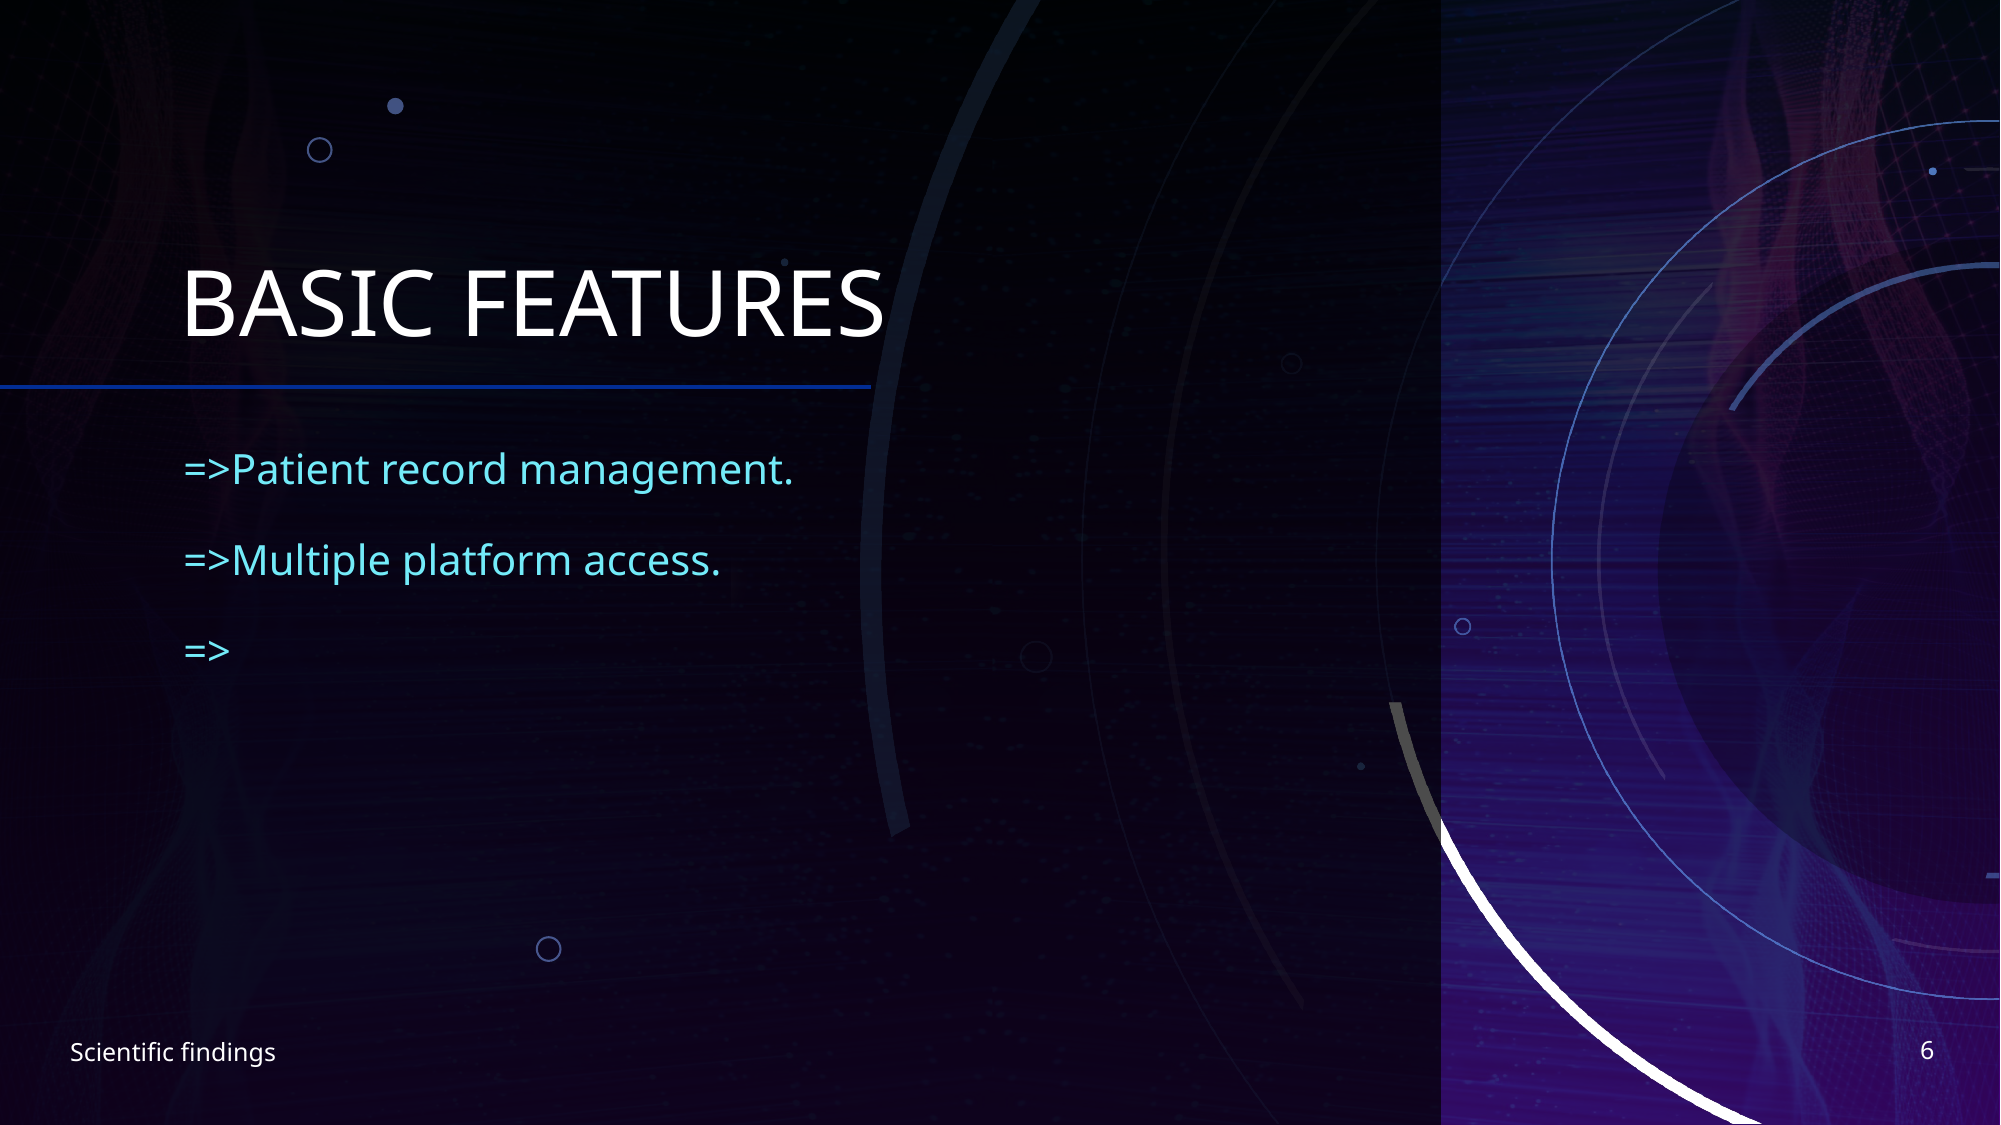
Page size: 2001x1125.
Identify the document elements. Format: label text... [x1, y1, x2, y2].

list =>Patient record management. =>Multiple platform access. => [168, 415, 1325, 762]
slide_number 6 [1499, 1021, 1950, 1082]
footer Scientific findings [55, 1023, 731, 1084]
title BASIC FEATURES [164, 172, 1299, 364]
picture [730, 0, 2000, 1124]
